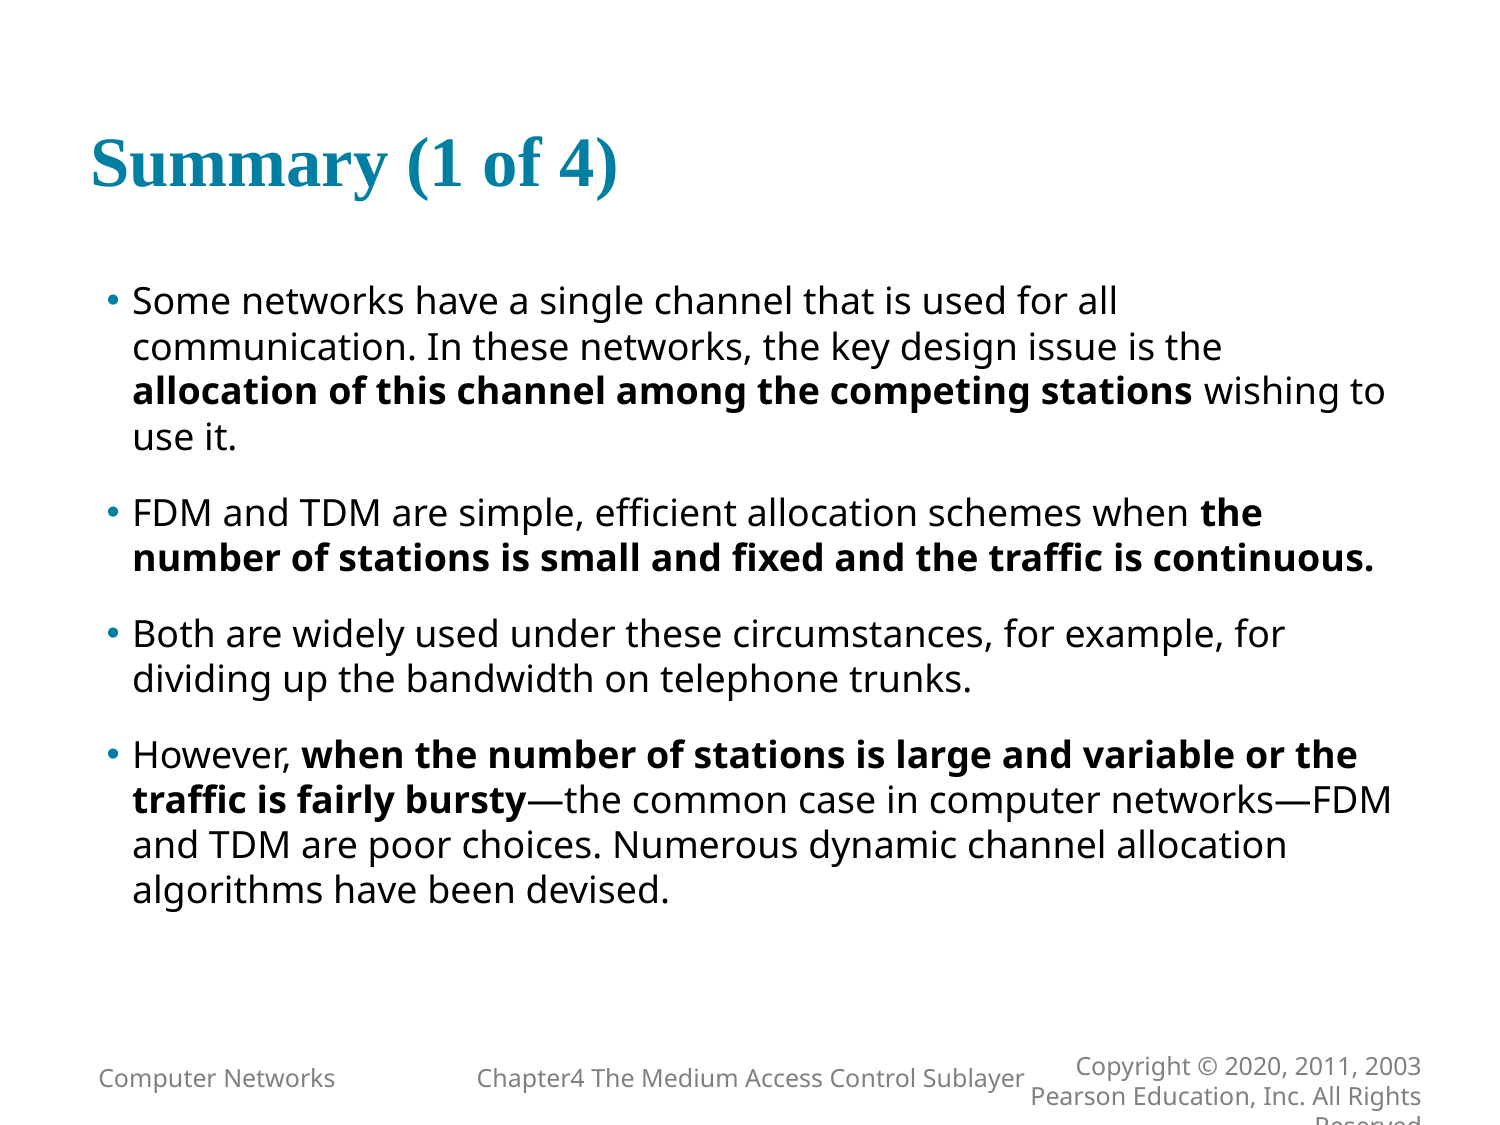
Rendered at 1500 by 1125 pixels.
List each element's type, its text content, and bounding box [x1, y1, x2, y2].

title Summary (1 of 4) [75, 35, 1425, 216]
list Some networks have a single channel that is used for all communication. In these networks, the key design issue is the allocation of this channel among the competing stations wishing to use it. FDM and TDM are simple, efficient allocation schemes when the number of stations is small and fixed and the traffic is continuous. Both are widely used under these circumstances, for example, for dividing up the bandwidth on telephone trunks. However, when the number of stations is large and variable or the traffic is fairly bursty—the common case in computer networks—FDM and TDM are poor choices. Numerous dynamic channel allocation algorithms have been devised. [75, 262, 1425, 1005]
